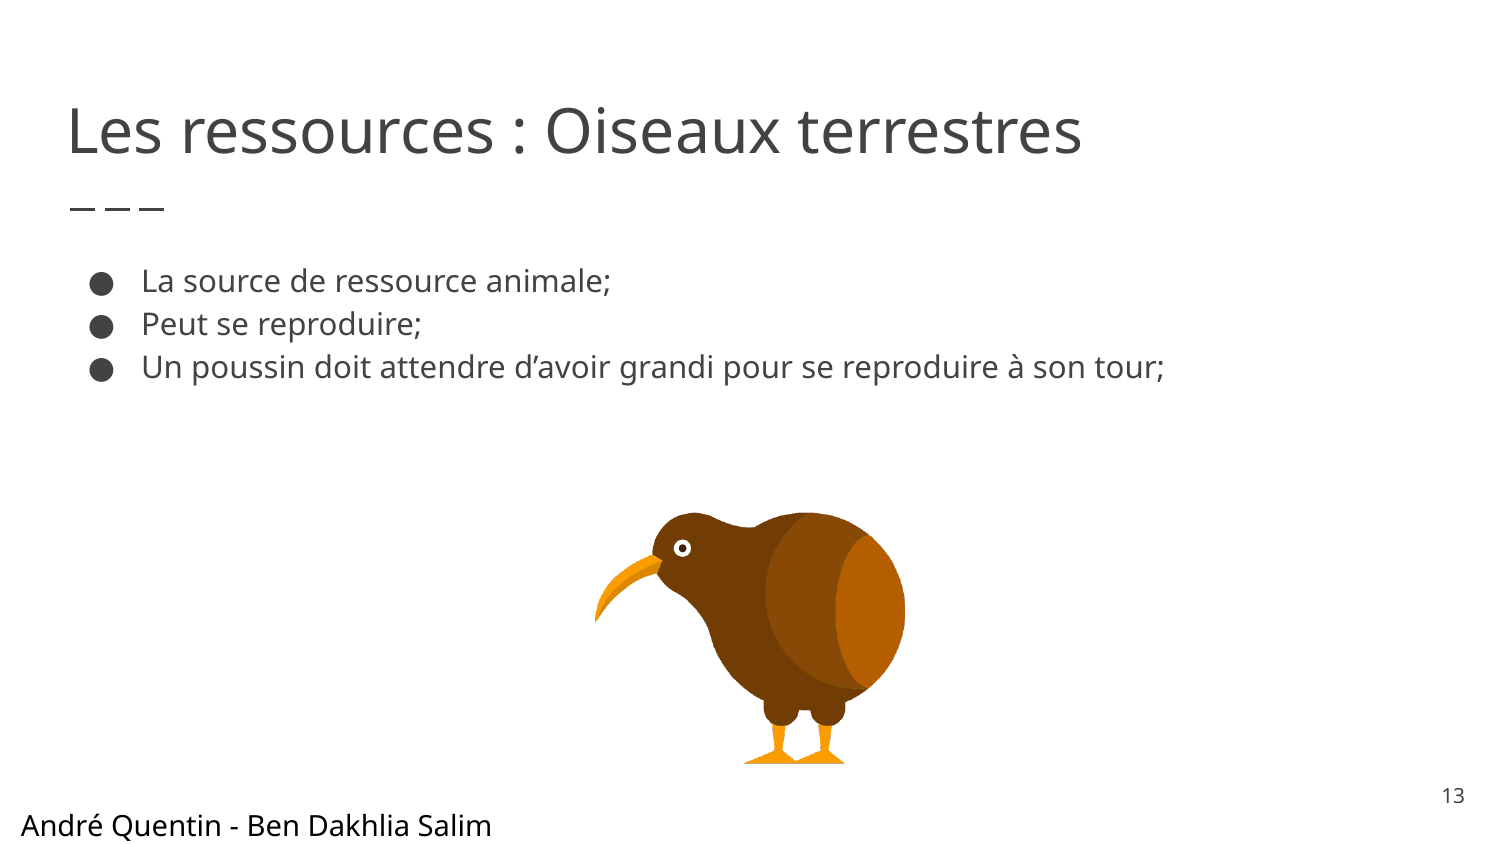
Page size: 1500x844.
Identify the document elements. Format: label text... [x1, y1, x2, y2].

slide_number ‹#› [1389, 764, 1480, 830]
list La source de ressource animale; Peut se reproduire; Un poussin doit attendre d’avoir grandi pour se reproduire à son tour; [51, 240, 1449, 750]
title Les ressources : Oiseaux terrestres [51, 61, 1449, 182]
picture [585, 474, 914, 803]
